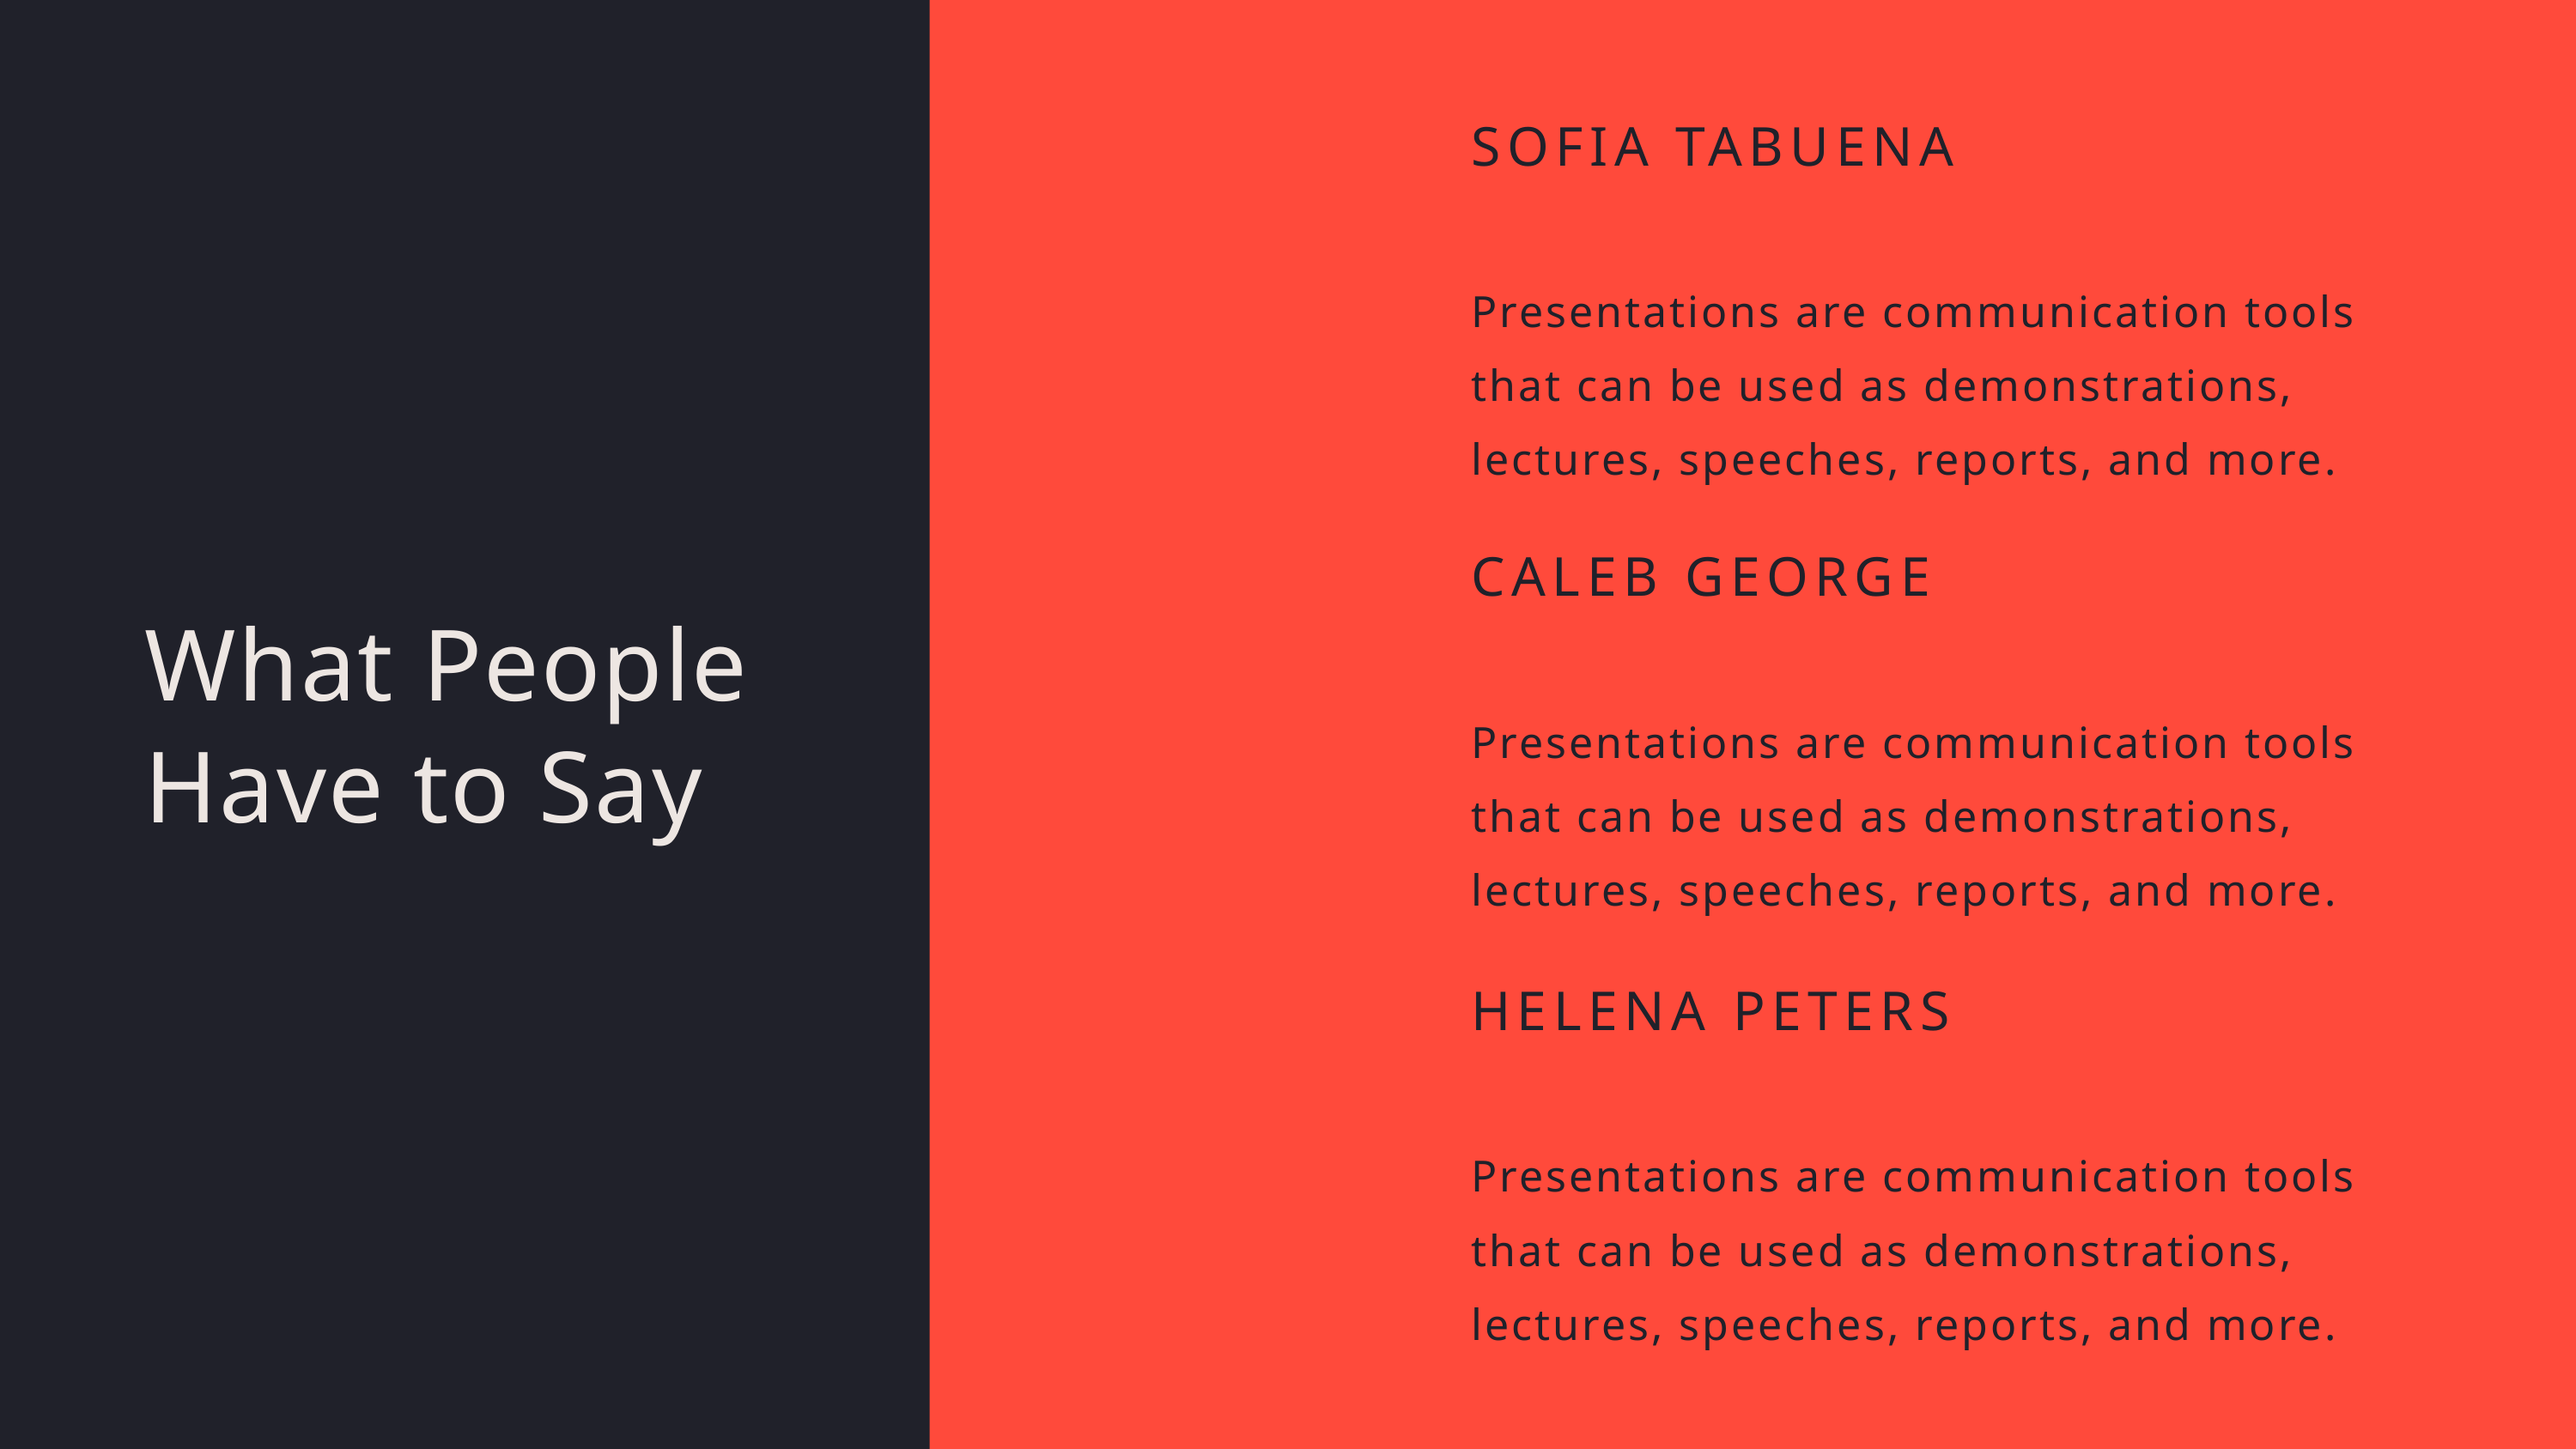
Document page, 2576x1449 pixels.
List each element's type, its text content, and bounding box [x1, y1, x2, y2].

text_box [1471, 538, 2432, 906]
text_box [0, 0, 930, 1449]
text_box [1471, 107, 2432, 476]
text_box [1471, 973, 2432, 1341]
text_box What People Have to Say [144, 597, 853, 843]
